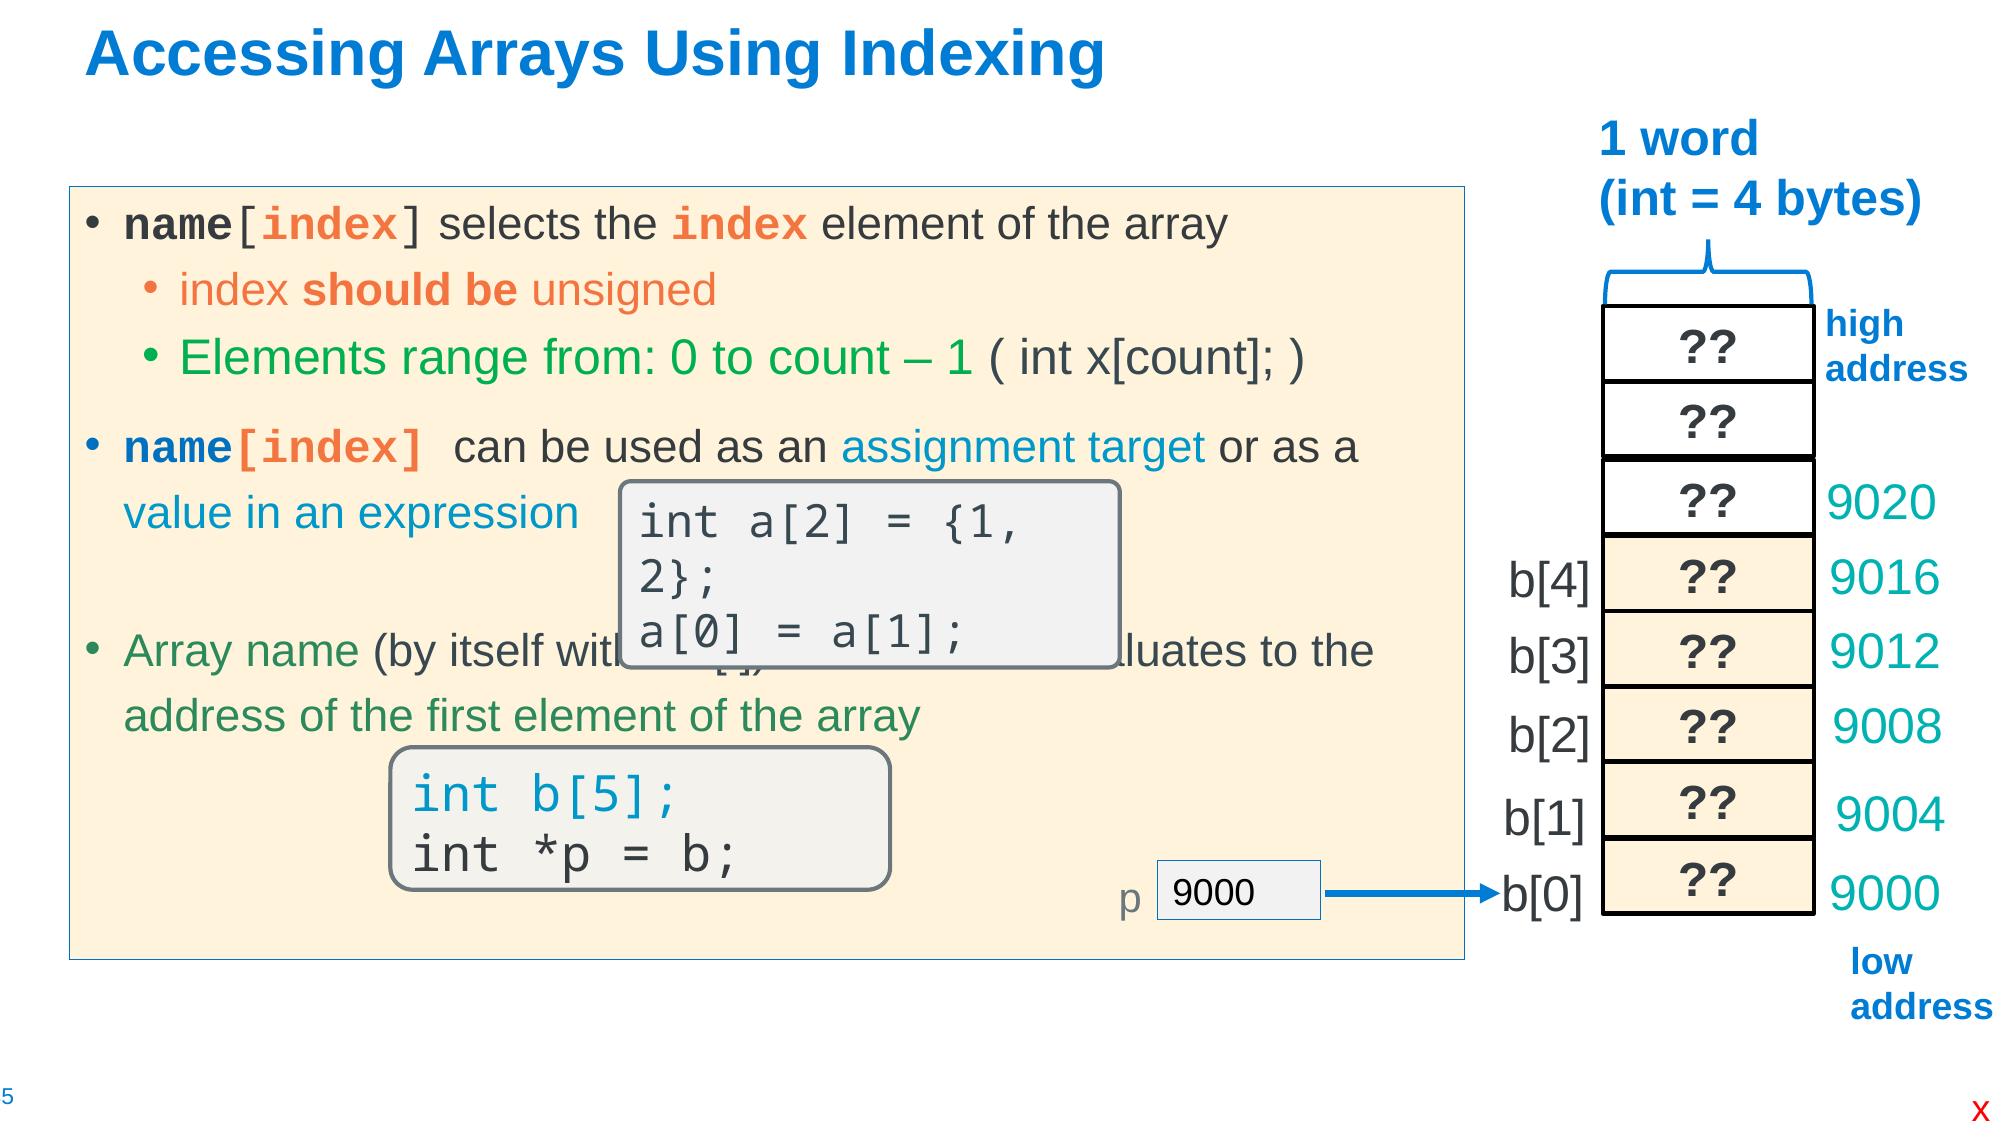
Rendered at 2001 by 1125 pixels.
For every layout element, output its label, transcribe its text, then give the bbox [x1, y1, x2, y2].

text_box x [1956, 1076, 2000, 1125]
text_box ?? [1602, 305, 1810, 381]
text_box 9004 [1820, 773, 1962, 849]
text_box 9000 [1157, 860, 1321, 920]
text_box 1 word (int = 4 bytes) [1583, 97, 1938, 233]
text_box ?? [1615, 762, 1814, 837]
text_box int b[5]; int *p = b; [390, 747, 891, 890]
text_box ?? [1615, 611, 1814, 686]
text_box low address [1835, 929, 2000, 1035]
text_box 9016 [1815, 537, 1956, 613]
text_box ?? [1602, 536, 1814, 611]
text_box [1604, 239, 1812, 305]
text_box ?? [1602, 381, 1814, 457]
text_box ?? [1602, 459, 1814, 535]
text_box ?? [1615, 686, 1814, 762]
text_box 9008 [1817, 686, 1959, 761]
text_box 9020 [1811, 461, 1953, 537]
text_box p [1103, 863, 1157, 928]
title Accessing Arrays Using Indexing [69, 17, 1795, 97]
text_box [1486, 540, 1615, 930]
text_box high address [1810, 291, 1992, 397]
text_box ?? [1615, 838, 1814, 914]
text_box 9012 [1815, 613, 1956, 687]
text_box 9000 [1815, 852, 1956, 928]
list name[index] selects the index element of the array index should be unsigned Elements range from: 0 to count – 1 ( int x[count]; ) name[index] can be used as an assignment target or as a value in an expression Array name (by itself with no [ ]) on the Rside evaluates to the address of the first element of the array [69, 186, 1465, 960]
text_box int a[2] = {1, 2}; a[0] = a[1]; [619, 481, 1120, 668]
